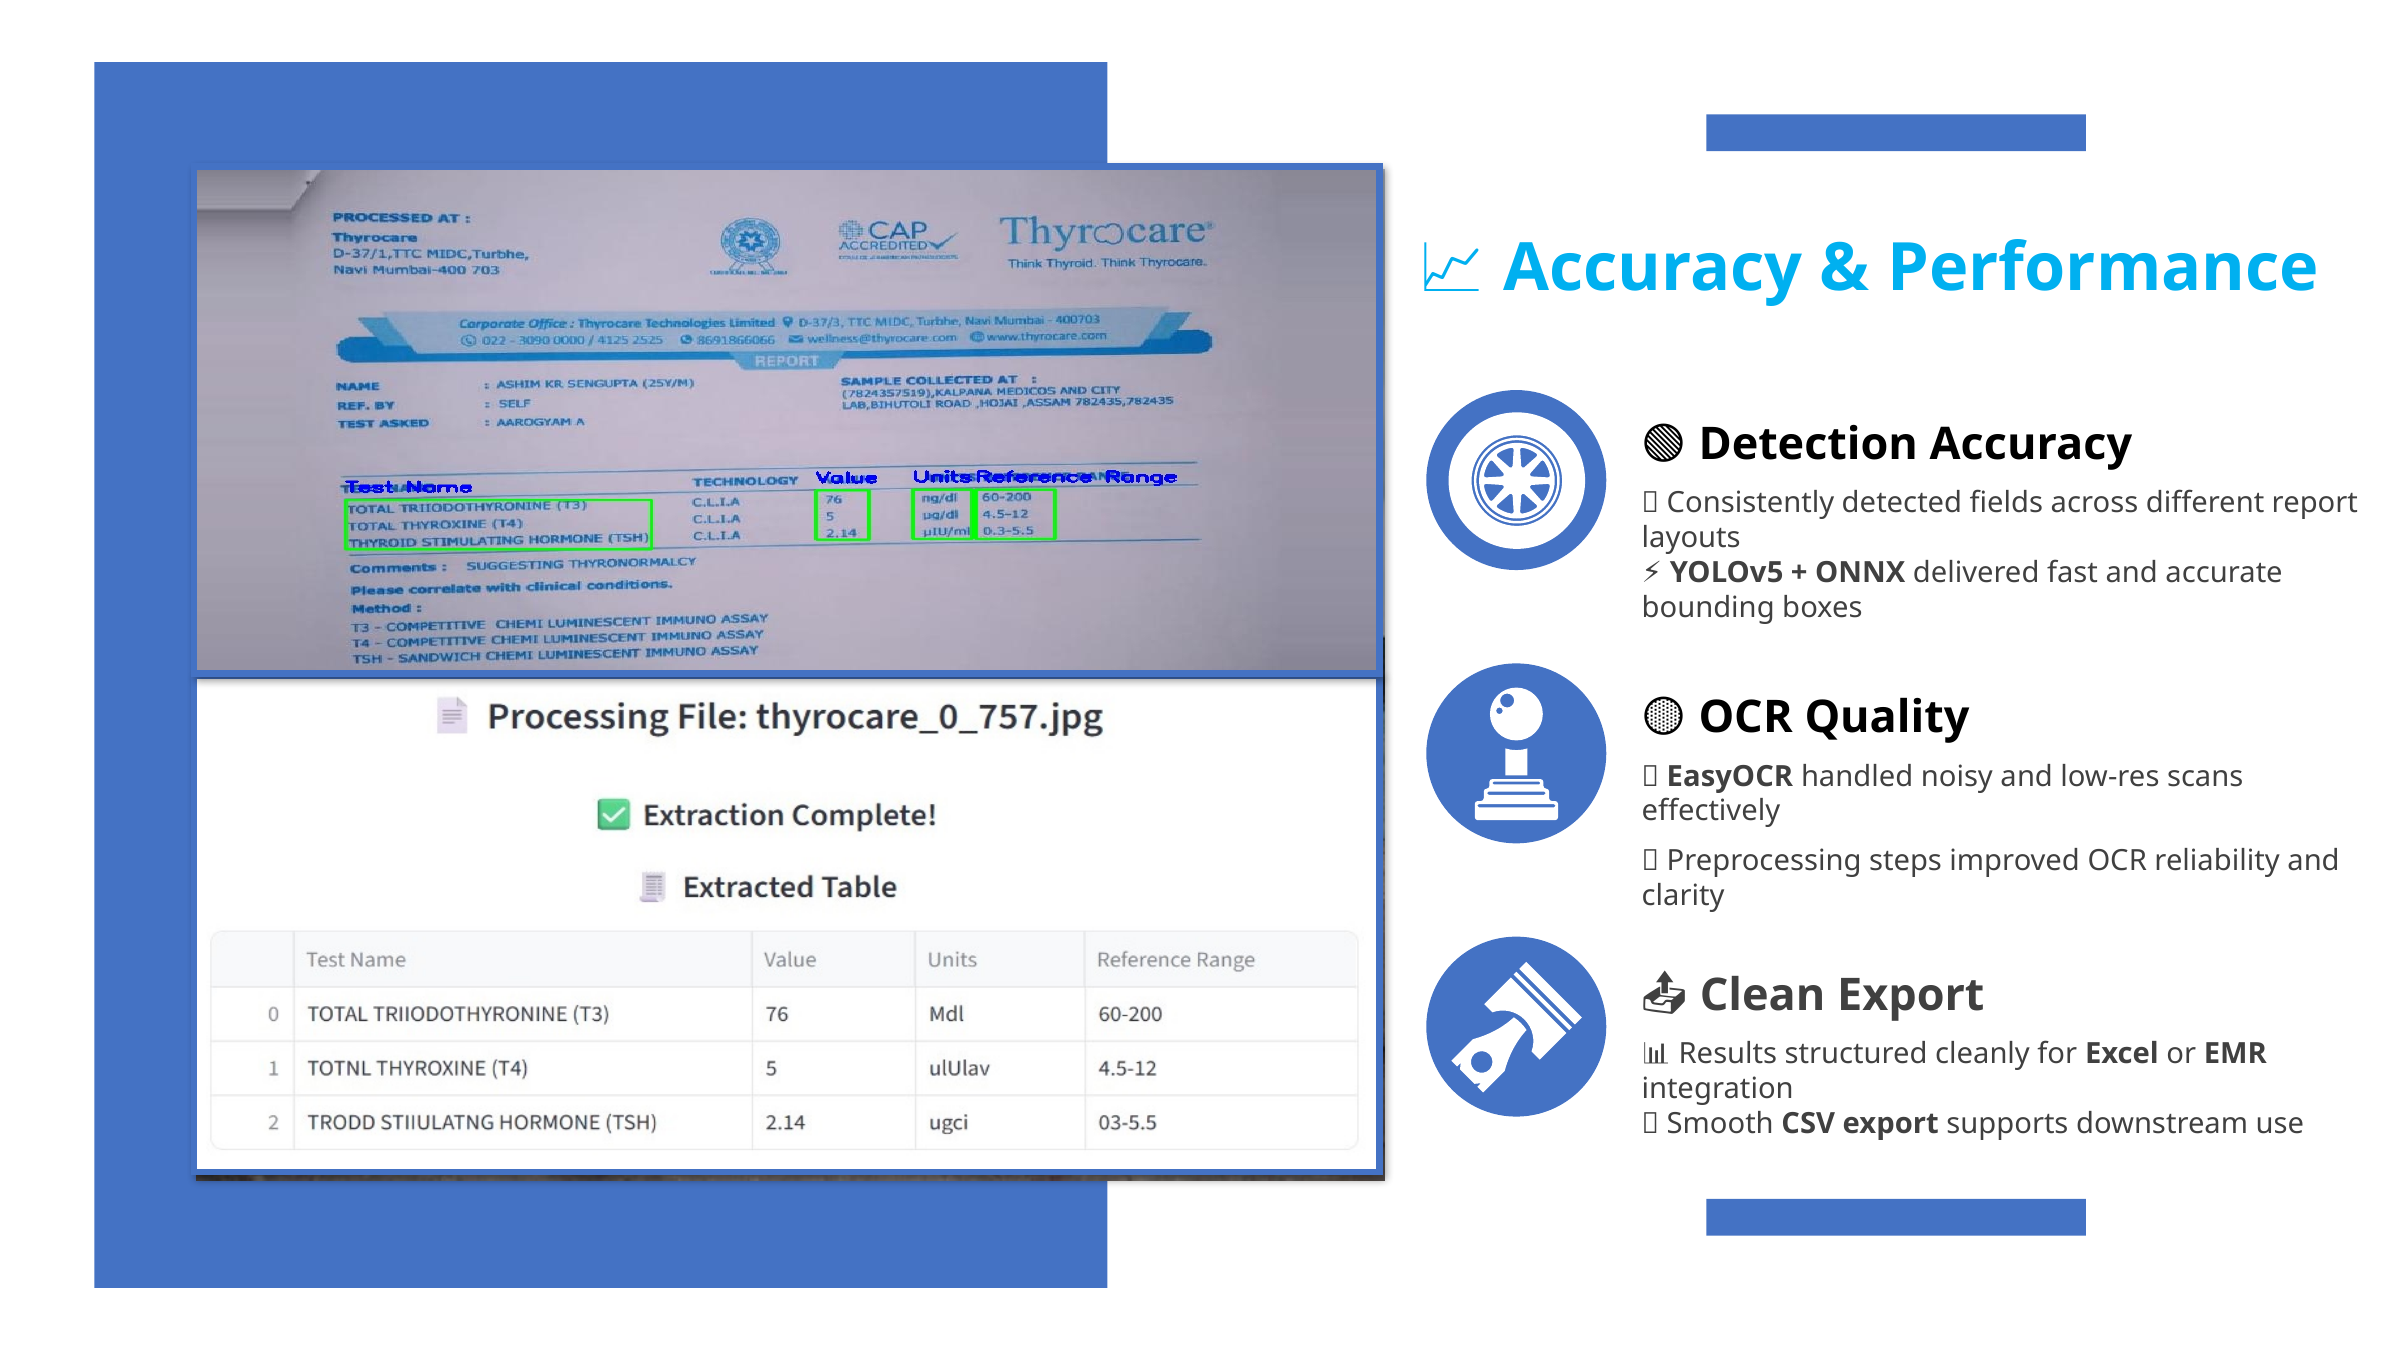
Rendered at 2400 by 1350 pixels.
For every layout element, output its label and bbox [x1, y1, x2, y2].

text_box [94, 62, 2389, 1288]
